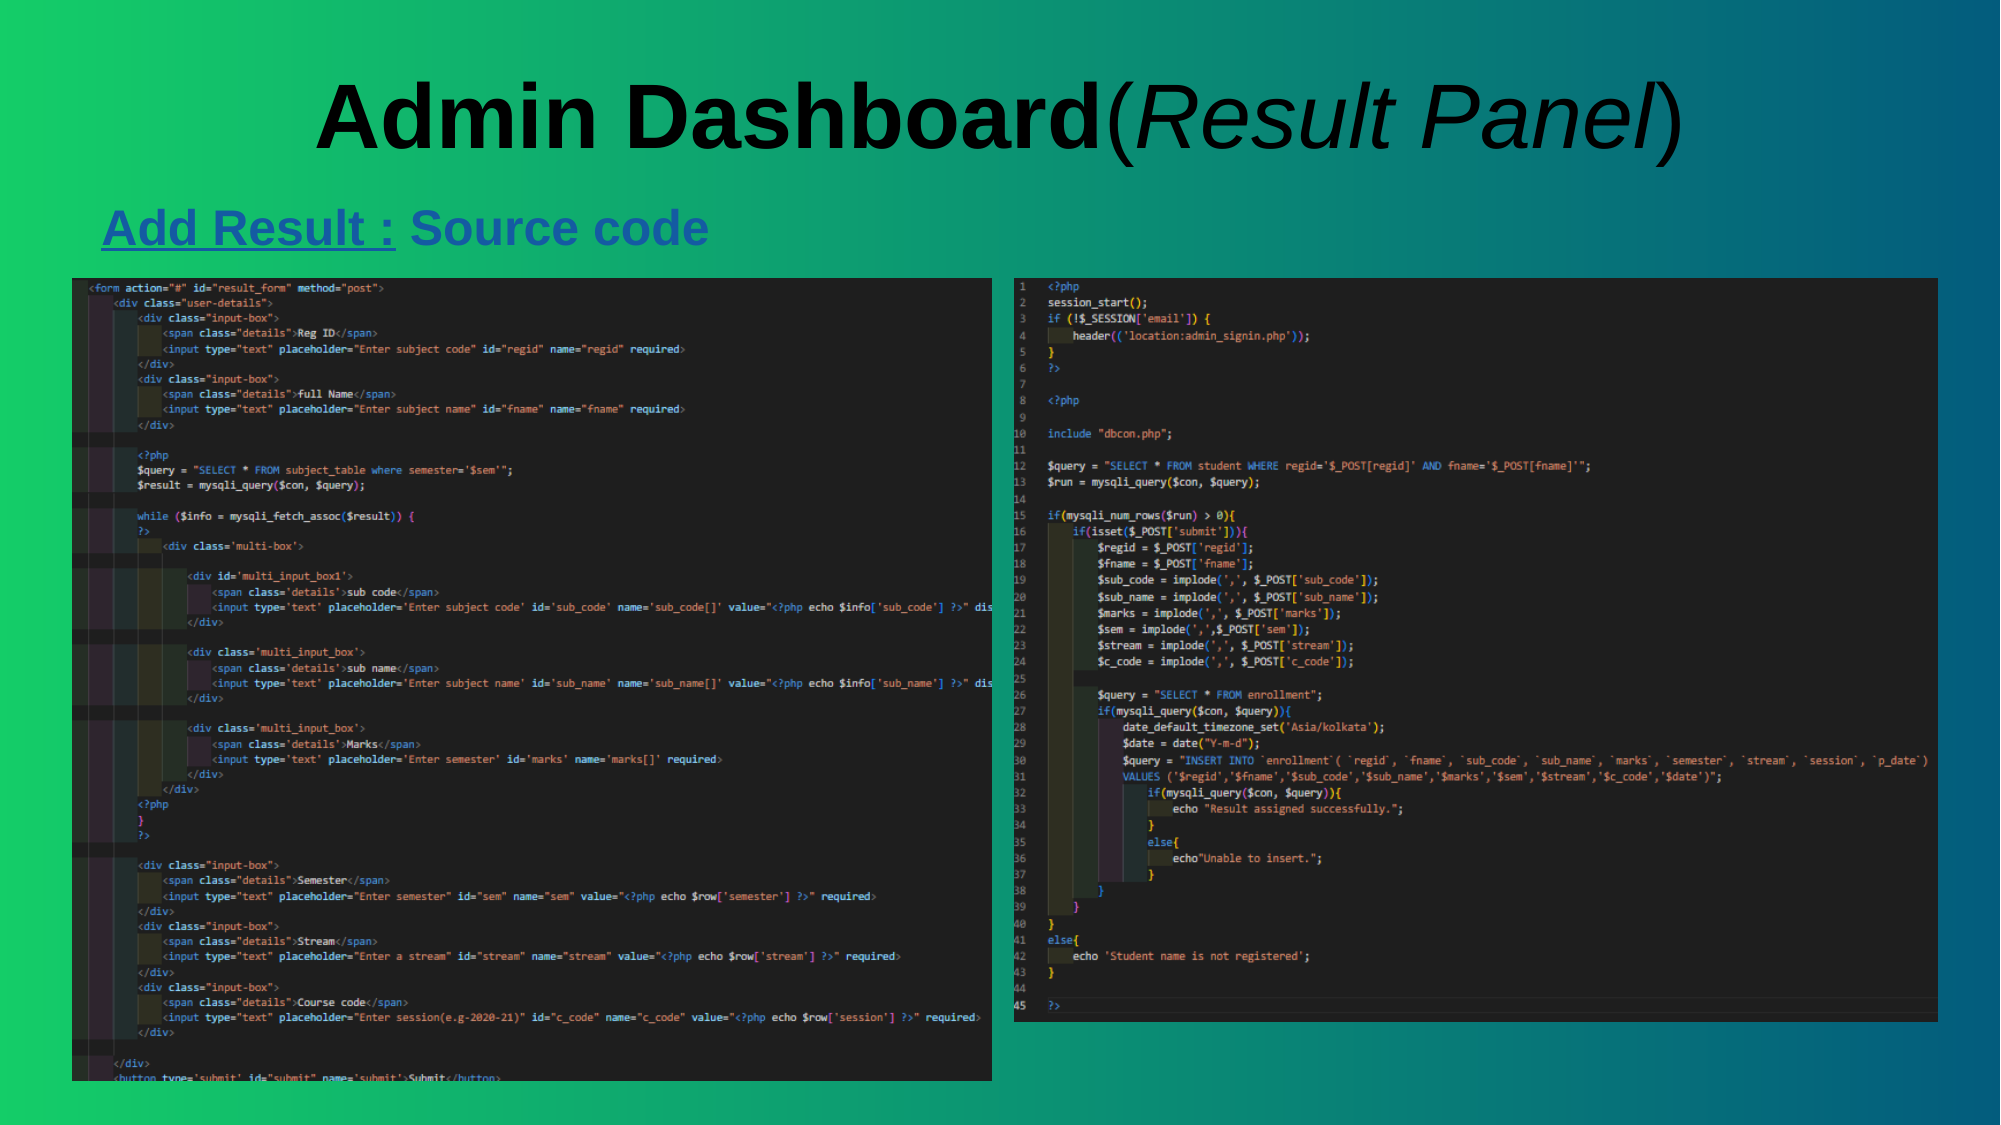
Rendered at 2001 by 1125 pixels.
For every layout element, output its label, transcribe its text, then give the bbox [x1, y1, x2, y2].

title Admin Dashboard(Result Panel) [99, 36, 1901, 188]
list Add Result : Source code [86, 187, 969, 278]
picture [1014, 188, 1937, 1125]
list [72, 278, 992, 1081]
